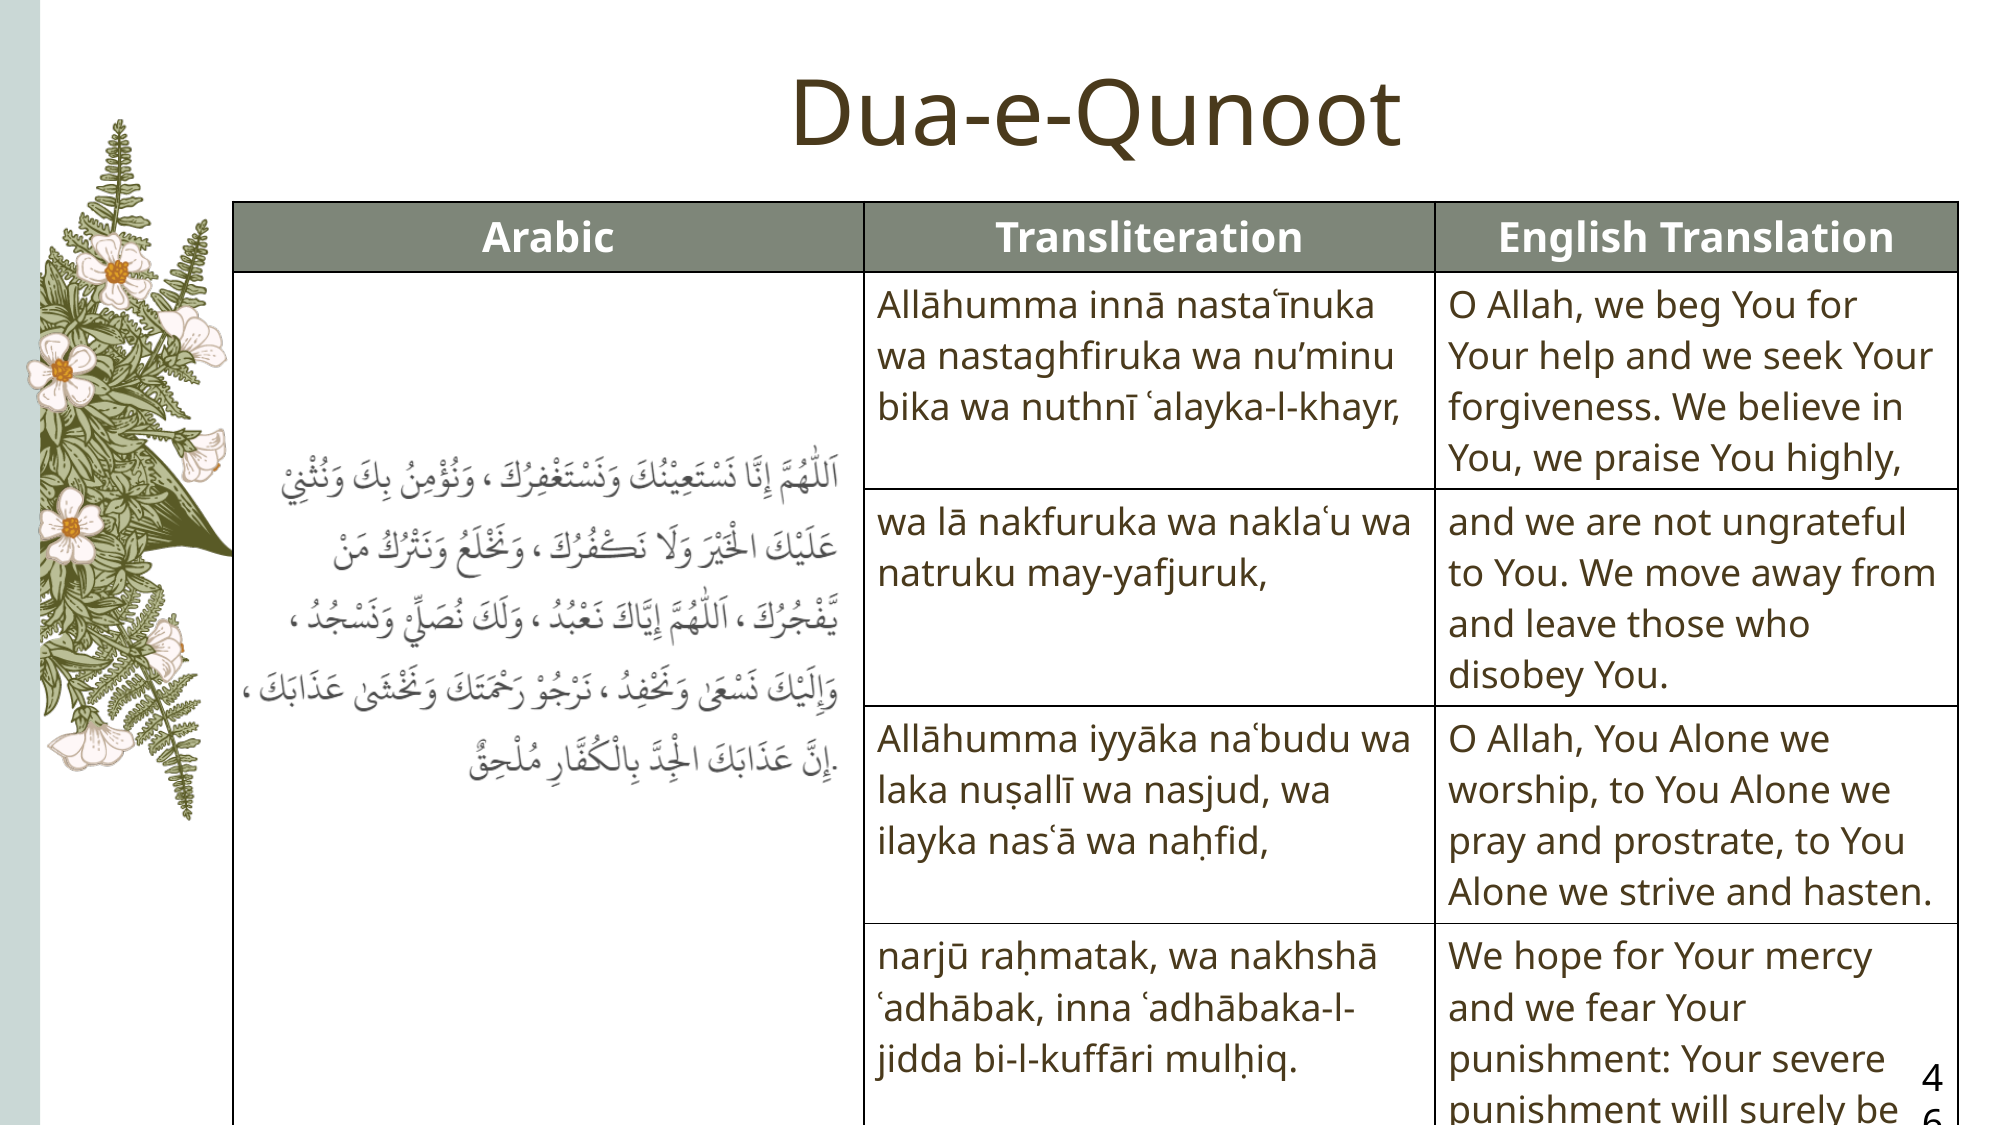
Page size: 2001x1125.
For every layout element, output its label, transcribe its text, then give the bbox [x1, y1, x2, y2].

table_cell [234, 273, 863, 1125]
table_header Arabic [234, 263, 863, 271]
table_cell and we are not ungrateful to You. We move away from and leave those who disobey You. [1436, 490, 1957, 705]
table_cell Allāhumma innā nastaʿīnuka wa nastaghfiruka wa nu’minu bika wa nuthnī ʿalayka-l-khayr, [865, 273, 1434, 488]
picture [18, 109, 232, 831]
text_box Dua-e-Qunoot [233, 3, 1959, 221]
picture [243, 418, 848, 787]
table_cell wa lā nakfuruka wa naklaʿu wa natruku may-yafjuruk, [865, 490, 1434, 705]
table_cell narjū raḥmatak, wa nakhshā ʿadhābak, inna ʿadhābaka-l-jidda bi-l-kuffāri mulḥiq. [865, 924, 1434, 1125]
table_header English Translation [1436, 221, 1957, 271]
table_header Transliteration [865, 263, 1434, 271]
table_cell Allāhumma iyyāka naʿbudu wa laka nuṣallī wa nasjud, wa ilayka nasʿā wa naḥfid, [865, 707, 1434, 923]
table_cell O Allah, You Alone we worship, to You Alone we pray and prostrate, to You Alone we strive and hasten. [1436, 707, 1957, 923]
table_cell O Allah, we beg You for Your help and we seek Your forgiveness. We believe in You, we praise You highly, [1436, 273, 1957, 488]
text_box [137, 45, 1863, 263]
table_cell We hope for Your mercy and we fear Your punishment: Your severe punishment will surely be meted out to the disbelievers. [1436, 924, 1957, 1125]
text_box 46 [1907, 1046, 1977, 1125]
